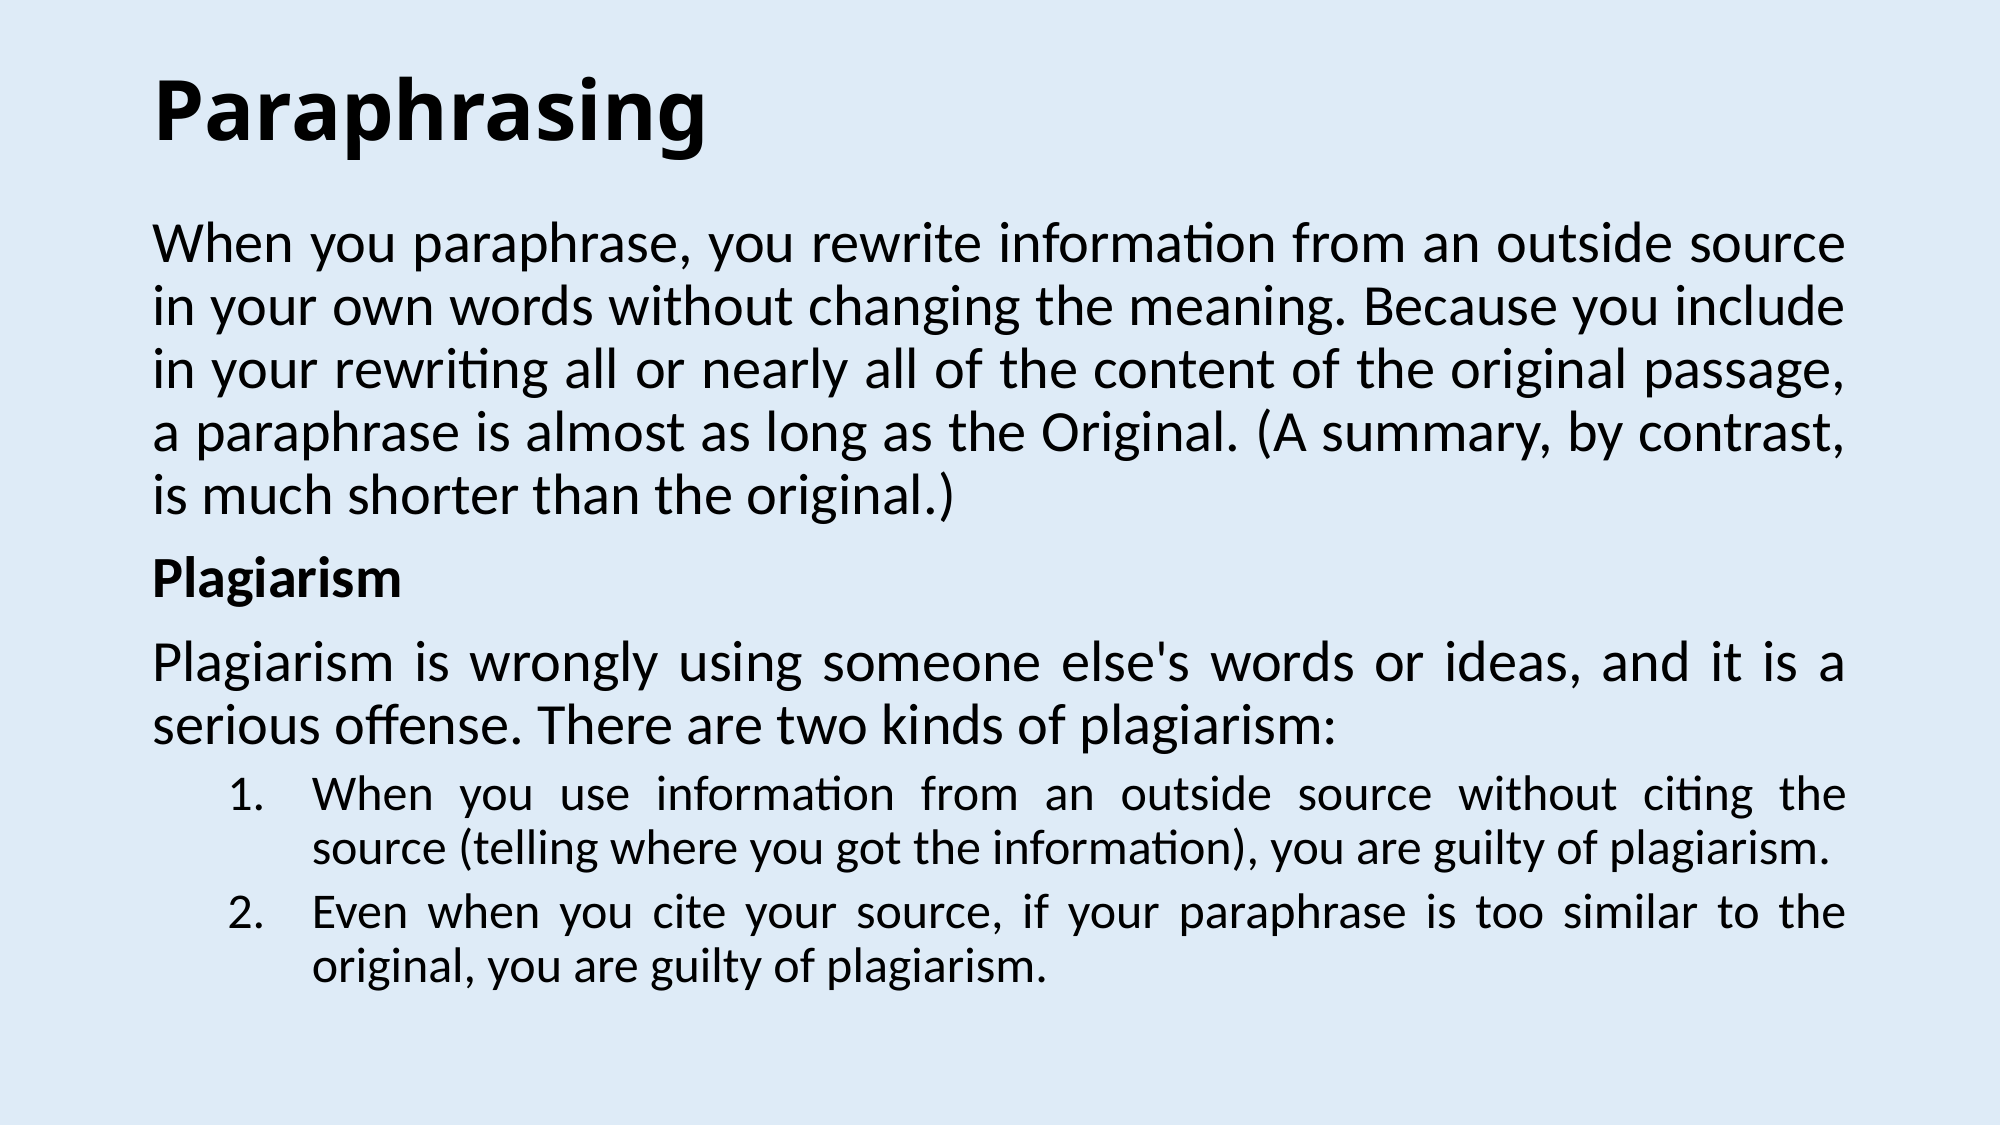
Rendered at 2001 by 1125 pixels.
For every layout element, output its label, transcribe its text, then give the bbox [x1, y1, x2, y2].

title Paraphrasing [137, 55, 1863, 172]
list When you paraphrase, you rewrite information from an outside source in your own words without changing the meaning. Because you include in your rewriting all or nearly all of the content of the original passage, a paraphrase is almost as long as the Original. (A summary, by contrast, is much shorter than the original.) Plagiarism Plagiarism is wrongly using someone else's words or ideas, and it is a serious offense. There are two kinds of plagiarism: When you use information from an outside source without citing the source (telling where you got the information), you are guilty of plagiarism. Even when you cite your source, if your paraphrase is too similar to the original, you are guilty of plagiarism. [137, 204, 1863, 1019]
